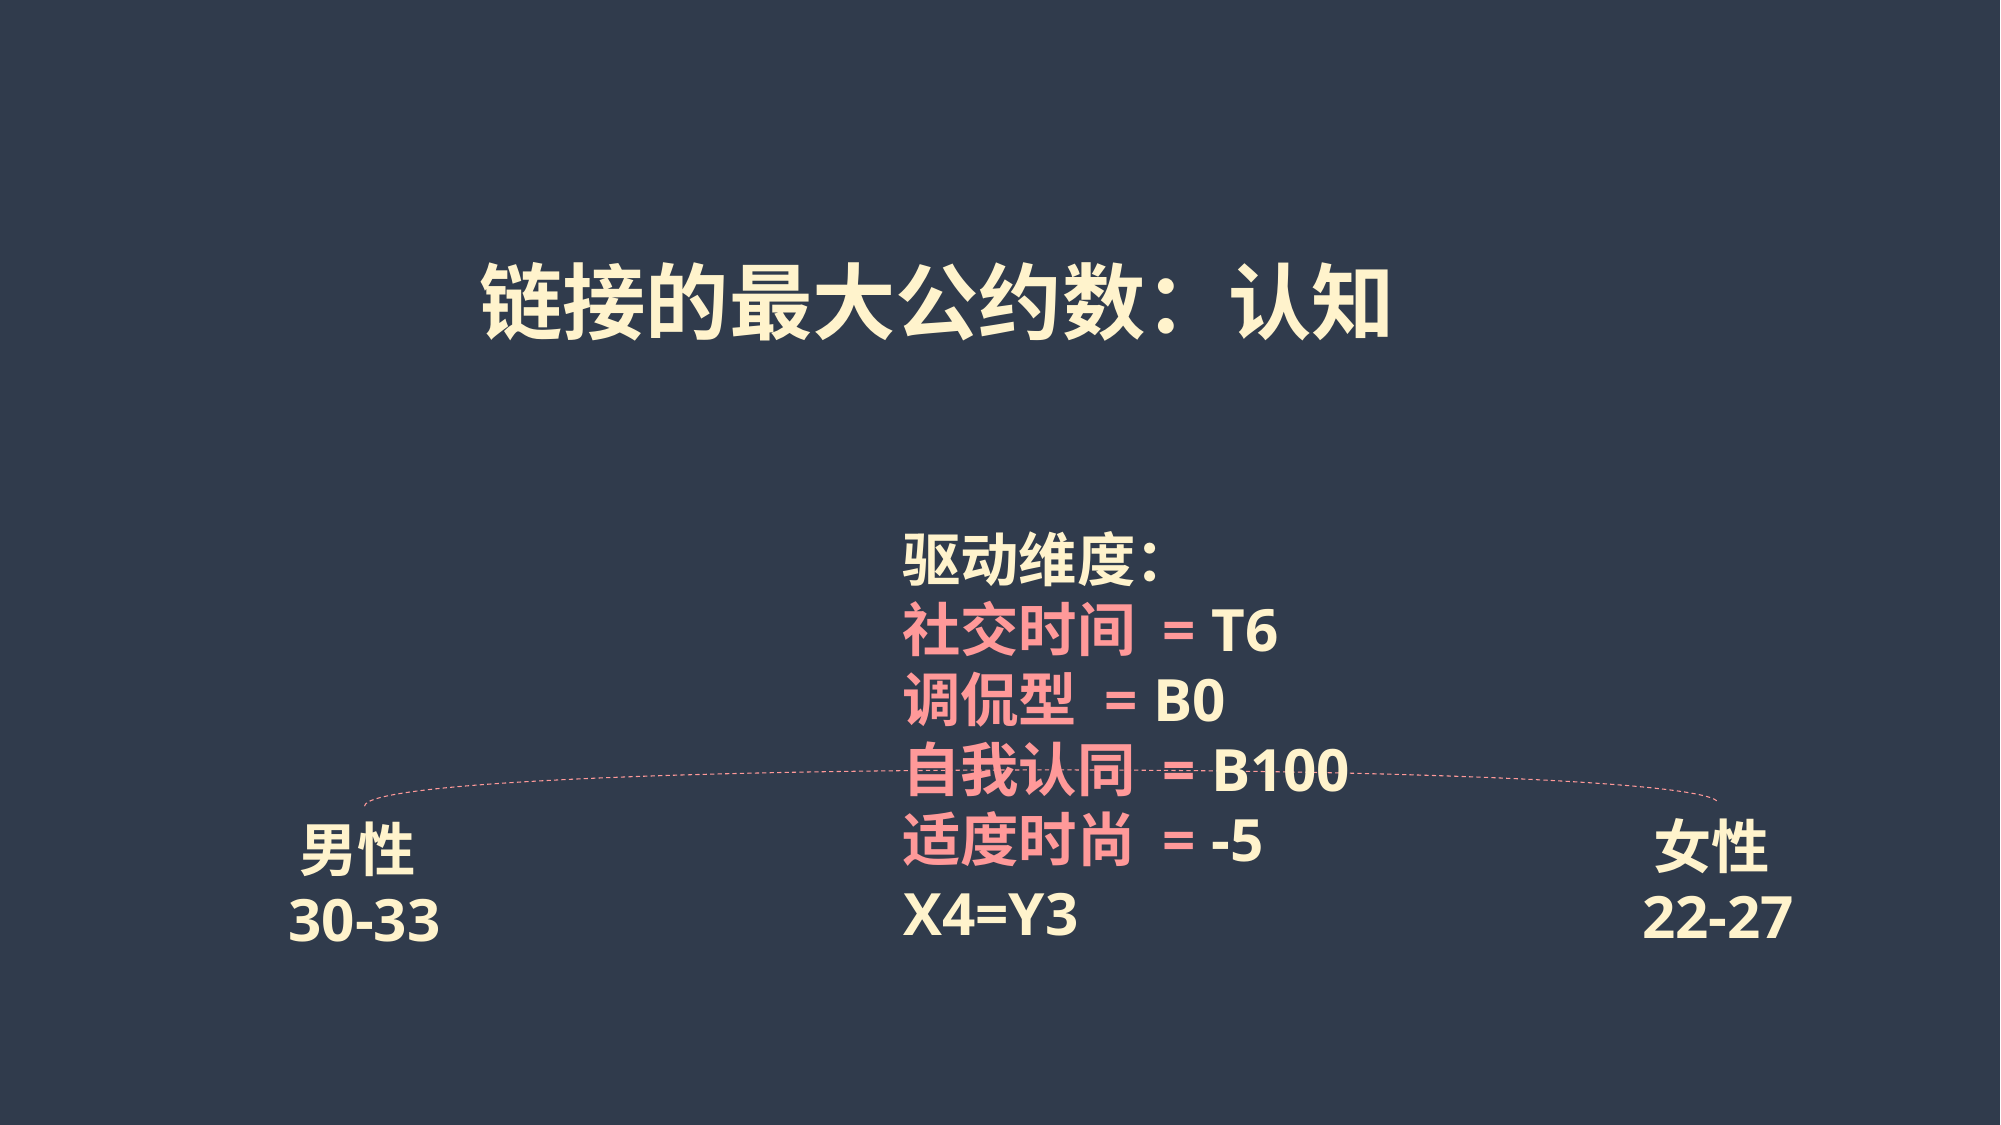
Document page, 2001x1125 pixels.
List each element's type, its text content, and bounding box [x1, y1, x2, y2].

text_box 女性22-27 [1623, 803, 1814, 958]
text_box X4=Y3 [1043, 869, 1094, 954]
text_box 驱动维度： 社交时间 = T6 调侃型 = B0 自我认同 = B100 适度时尚 = -5 [1043, 515, 1372, 881]
text_box 链接的最大公约数：认知 [1043, 243, 1411, 358]
text_box 驱动维度： 社交时间 = T6 调侃型 = B0 自我认同 = B100 适度时尚 = -5 [887, 515, 1040, 881]
text_box 链接的最大公约数：认知 [464, 243, 1040, 358]
text_box X4=Y3 [889, 869, 1040, 954]
text_box 男性30-33 [269, 806, 460, 961]
